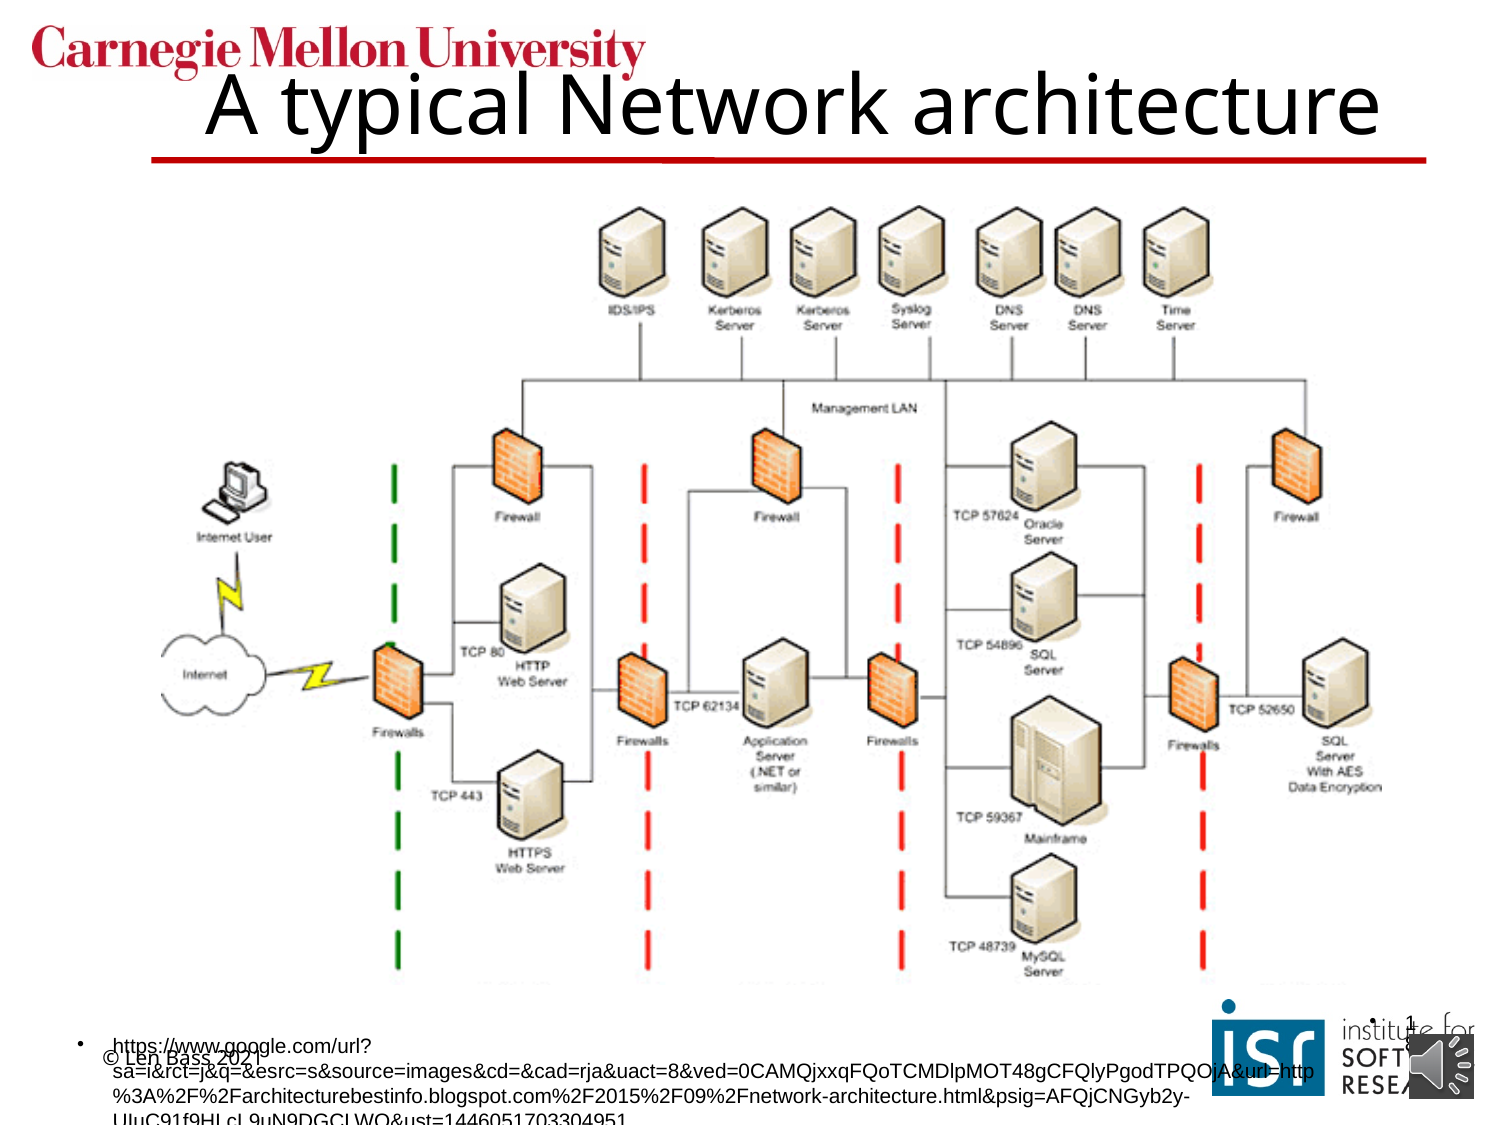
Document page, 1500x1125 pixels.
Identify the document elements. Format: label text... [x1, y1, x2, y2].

picture [1212, 999, 1476, 1101]
picture [32, 25, 646, 81]
text_box https://www.google.com/url?sa=i&rct=j&q=&esrc=s&source=images&cd=&cad=rja&uact=8&ved=0CAMQjxxqFQoTCMDlpMOT48gCFQlyPgodTPQOjA&url=http%3A%2F%2Farchitecturebestinfo.blogspot.com%2F2015%2F09%2Fnetwork-architecture.html&psig=AFQjCNGyb2y-UIuC91f9HLcL9uN9DGCLWQ&ust=1446051703304951 [62, 1024, 1338, 1085]
text_box 18 [1354, 1002, 1426, 1062]
text_box A typical Network architecture [162, 40, 1427, 160]
picture [160, 200, 1426, 985]
